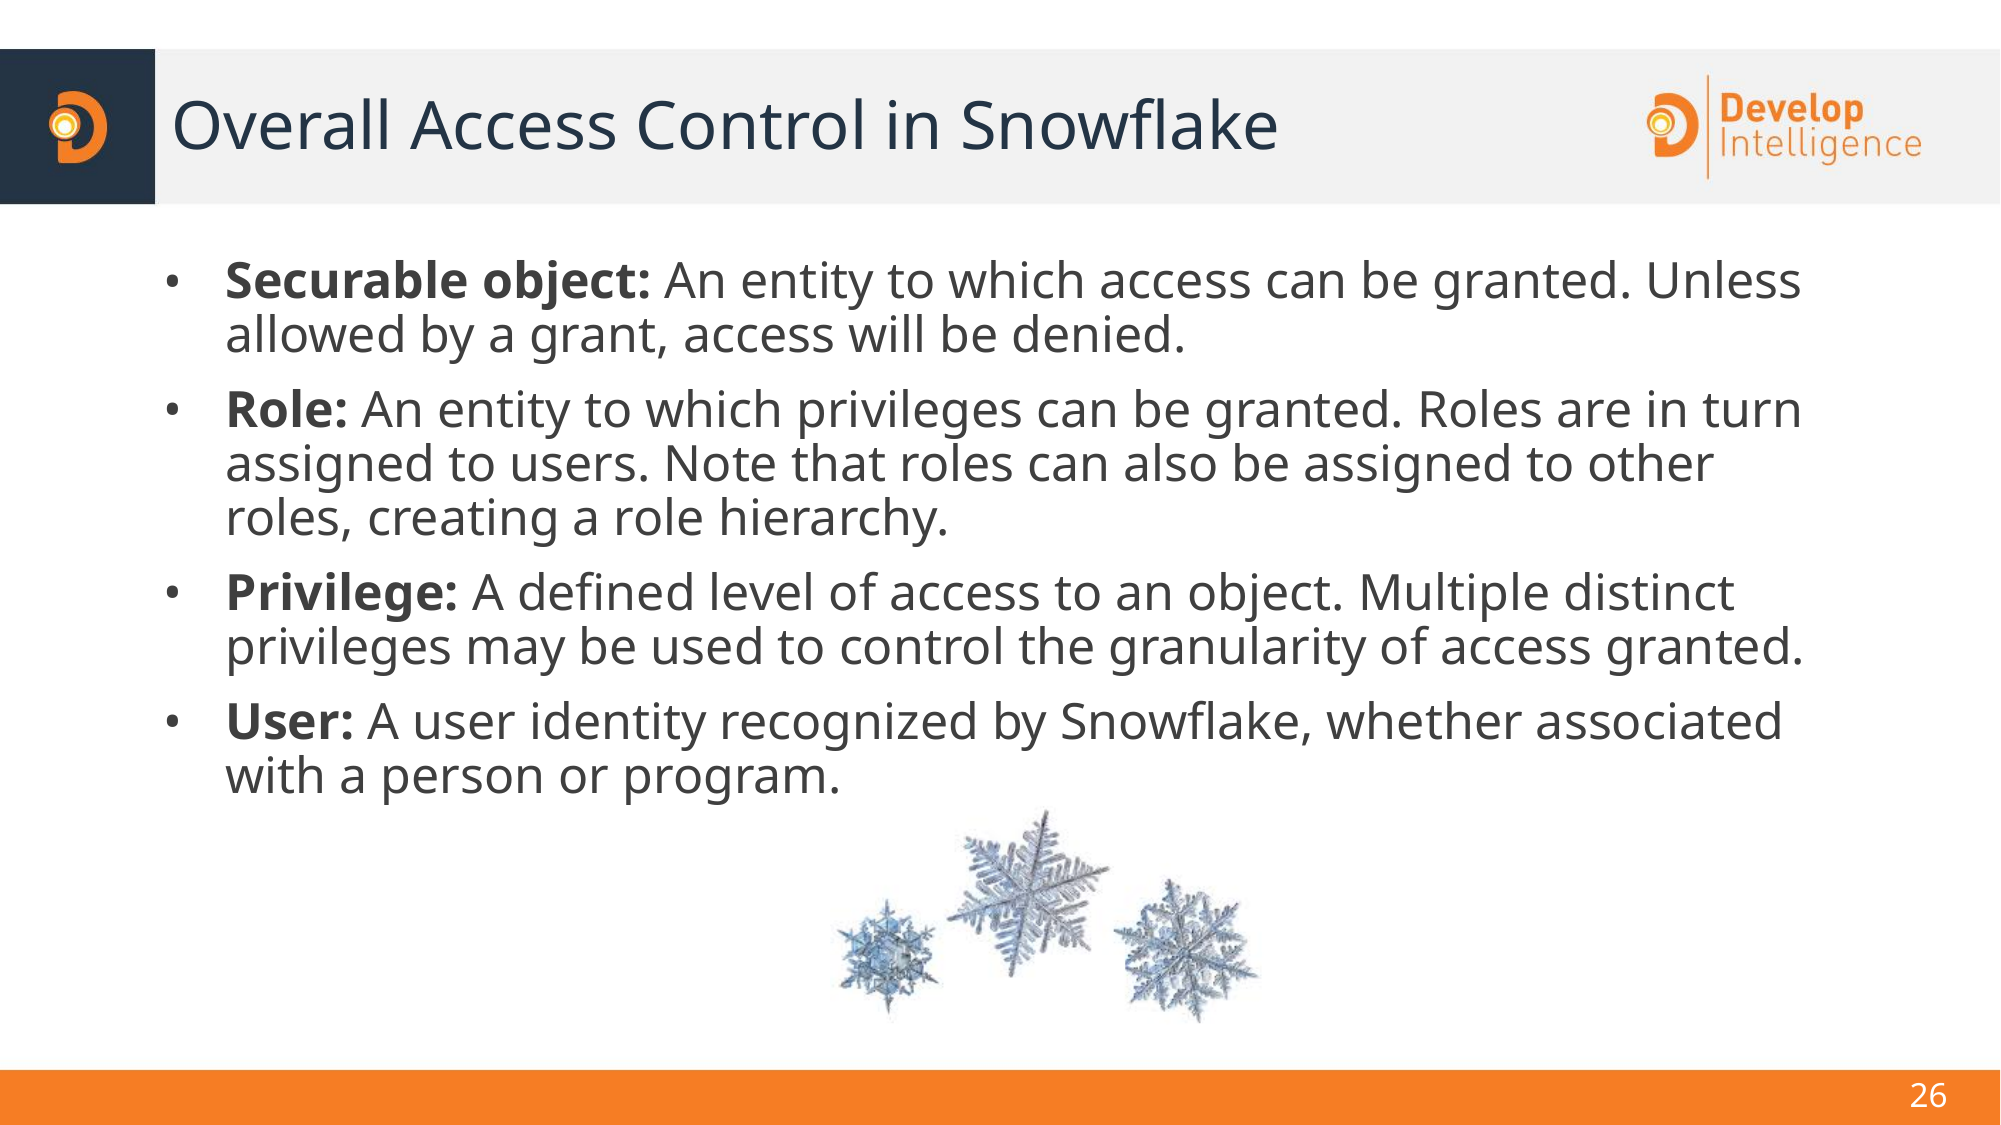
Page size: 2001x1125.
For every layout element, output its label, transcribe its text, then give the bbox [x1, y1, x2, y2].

list Securable object: An entity to which access can be granted. Unless allowed by a grant, access will be denied. Role: An entity to which privileges can be granted. Roles are in turn assigned to users. Note that roles can also be assigned to other roles, creating a role hierarchy. Privilege: A defined level of access to an object. Multiple distinct privileges may be used to control the granularity of access granted. User: A user identity recognized by Snowflake, whether associated with a person or program. [135, 248, 1861, 1016]
title Overall Access Control in Snowflake [156, 53, 1999, 203]
slide_number 26 [1860, 1072, 1998, 1122]
picture [0, 0, 2001, 1125]
